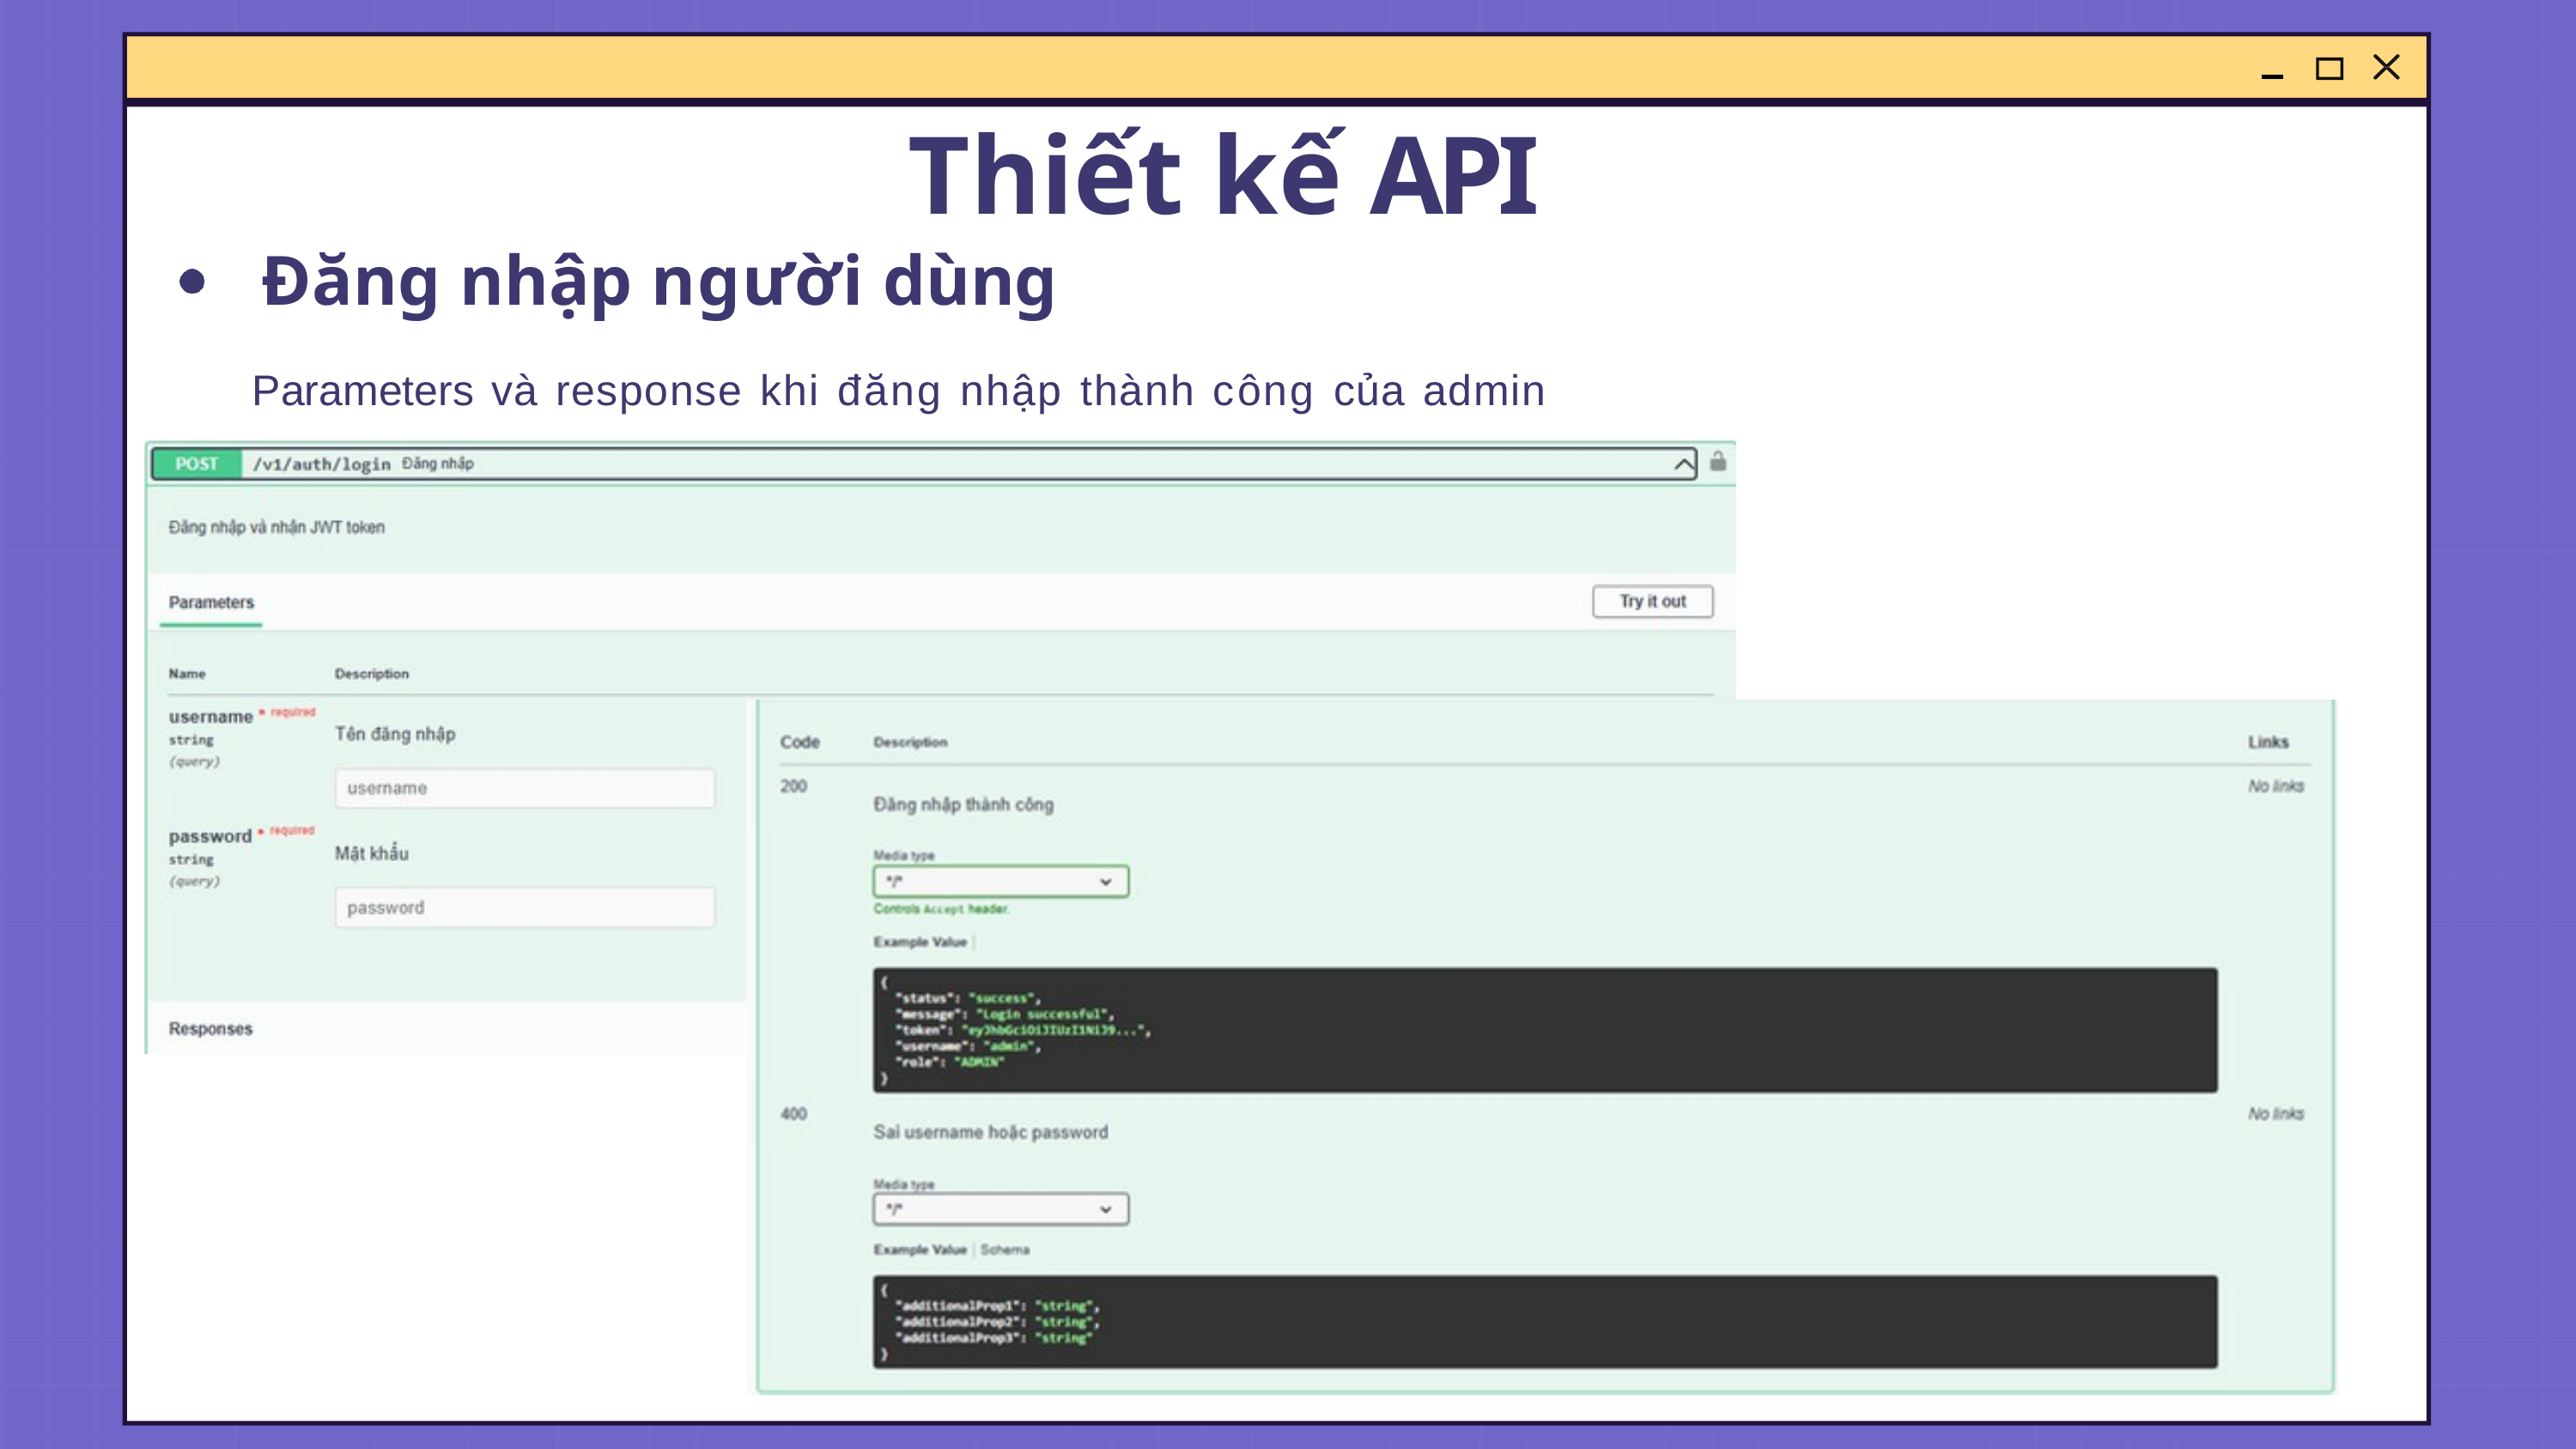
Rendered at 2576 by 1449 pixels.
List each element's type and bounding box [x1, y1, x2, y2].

text_box [122, 101, 2432, 1426]
picture [0, 0, 2576, 1449]
